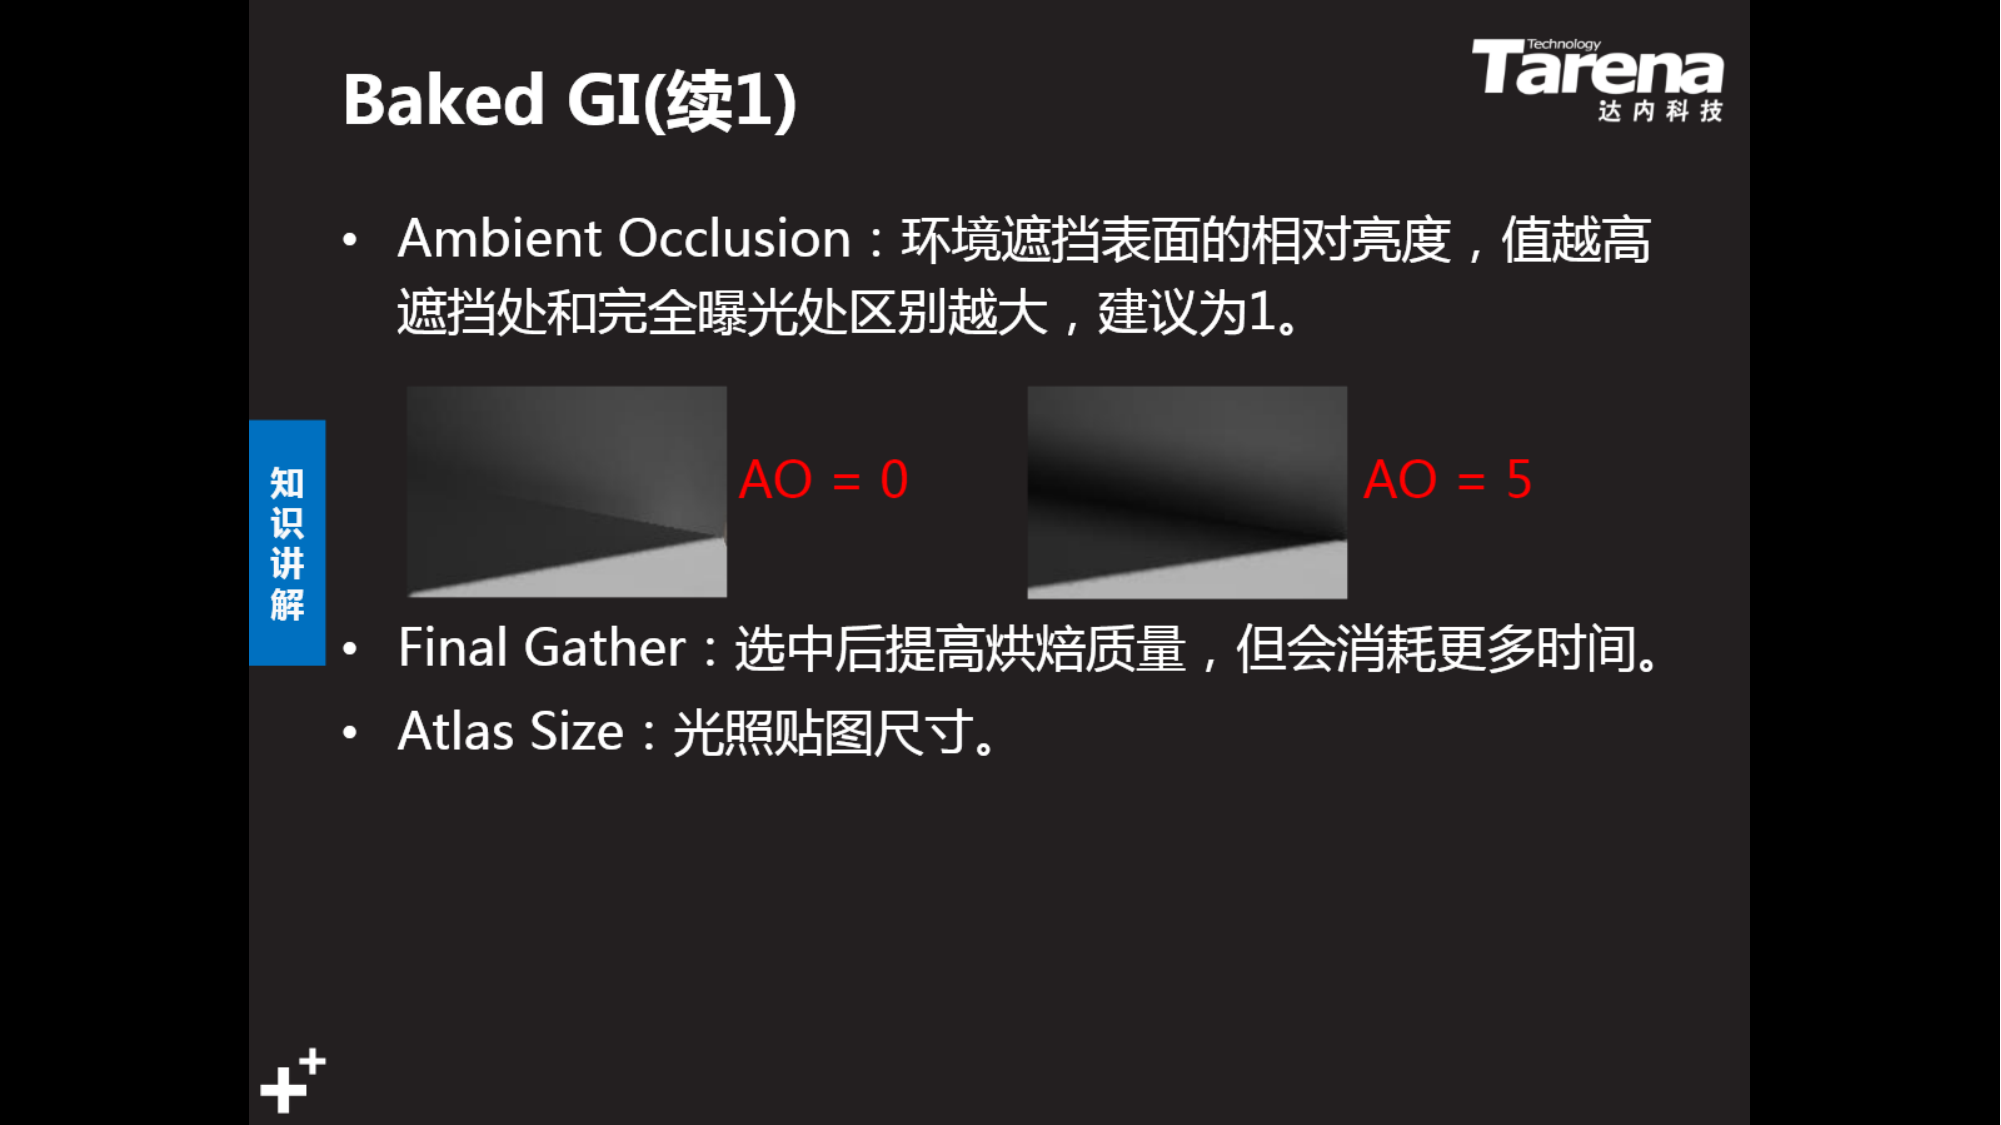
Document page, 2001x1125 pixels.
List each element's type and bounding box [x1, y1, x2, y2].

picture [249, 0, 1750, 1125]
